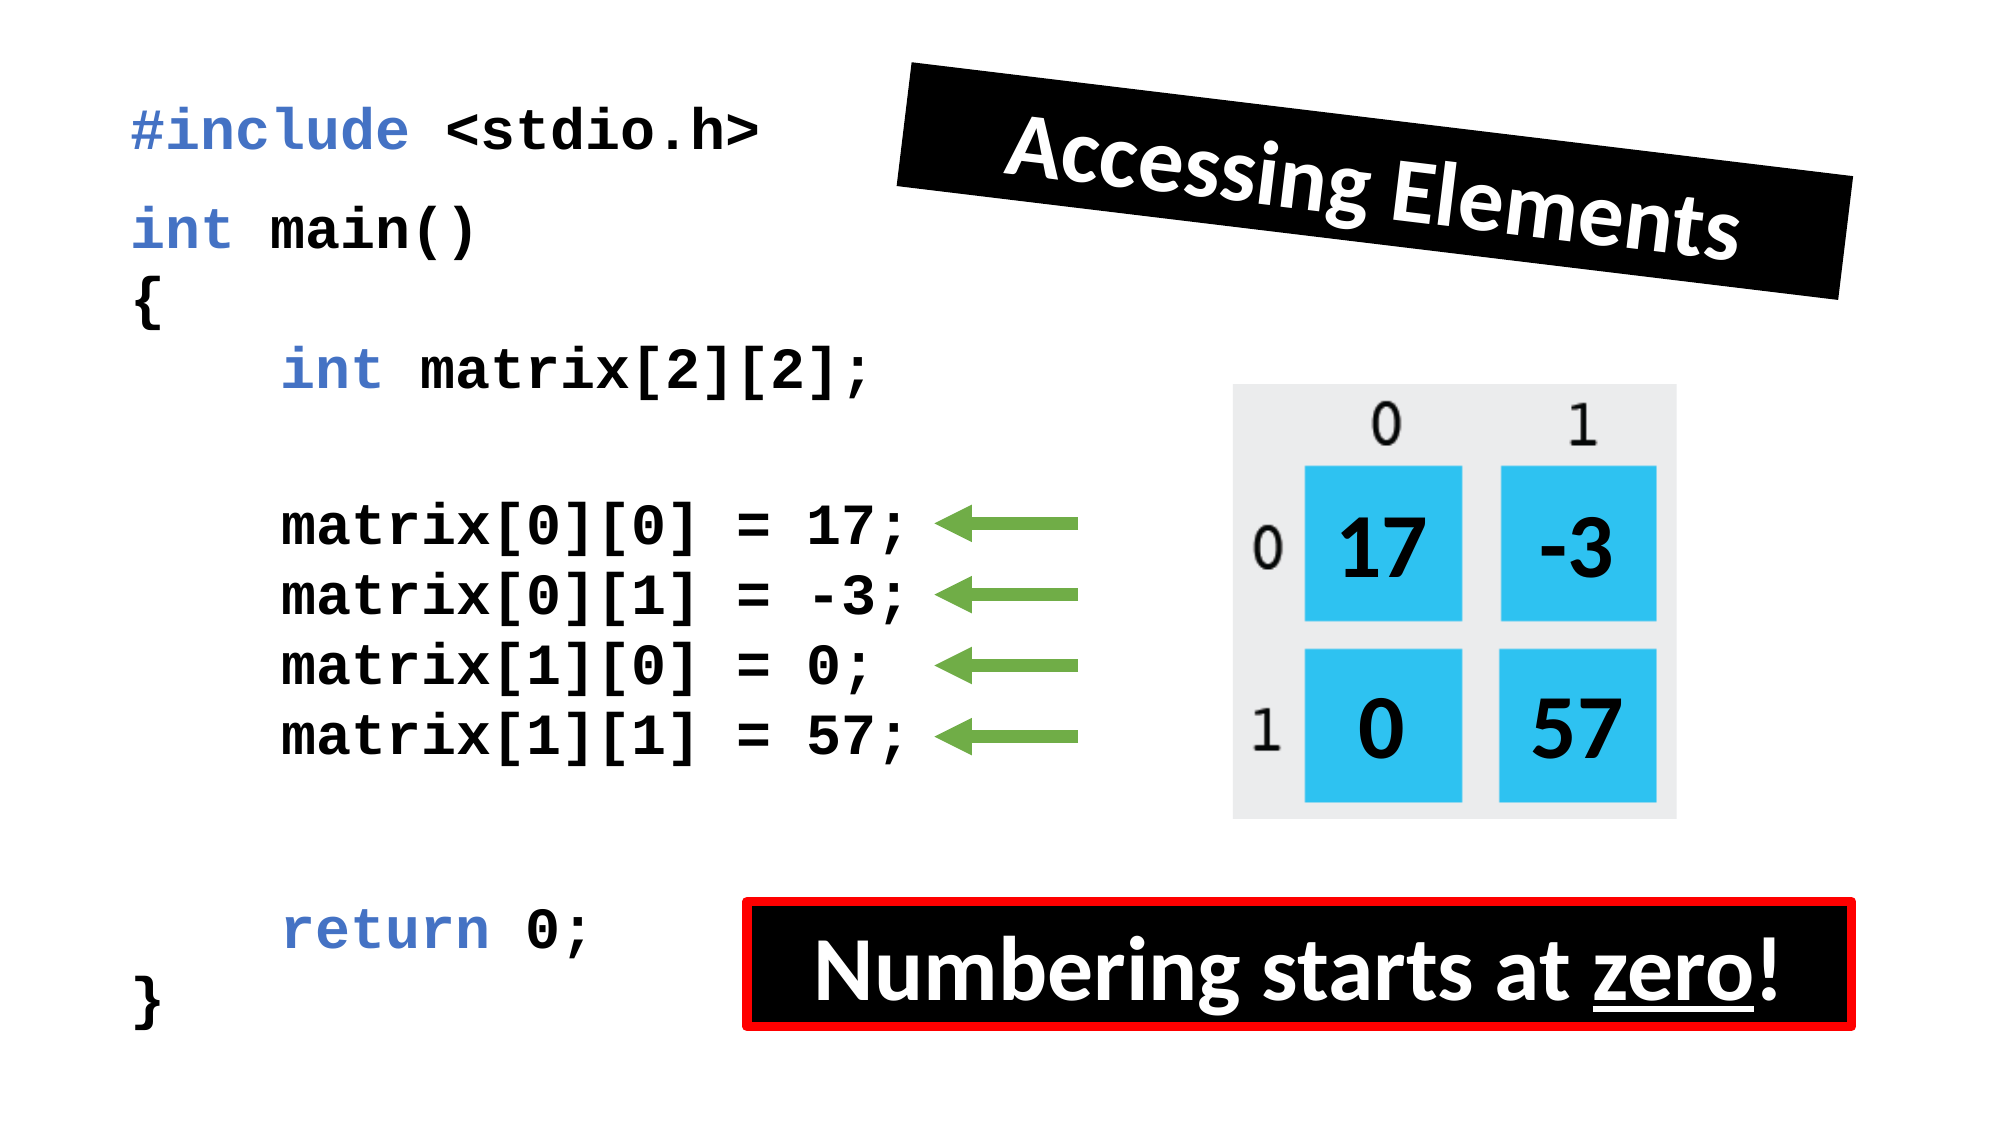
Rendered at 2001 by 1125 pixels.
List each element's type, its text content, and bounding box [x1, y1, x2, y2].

text_box Accessing Elements [896, 62, 1854, 300]
text_box #include <stdio.h> int main() { int matrix[2][2]; return 0; } [115, 83, 1430, 1038]
text_box matrix[0][0] = 17; matrix[0][1] = -3; matrix[1][0] = 0; matrix[1][1] = 57; [266, 478, 979, 774]
text_box Numbering starts at zero! [746, 901, 1852, 1027]
picture [1232, 384, 1677, 819]
